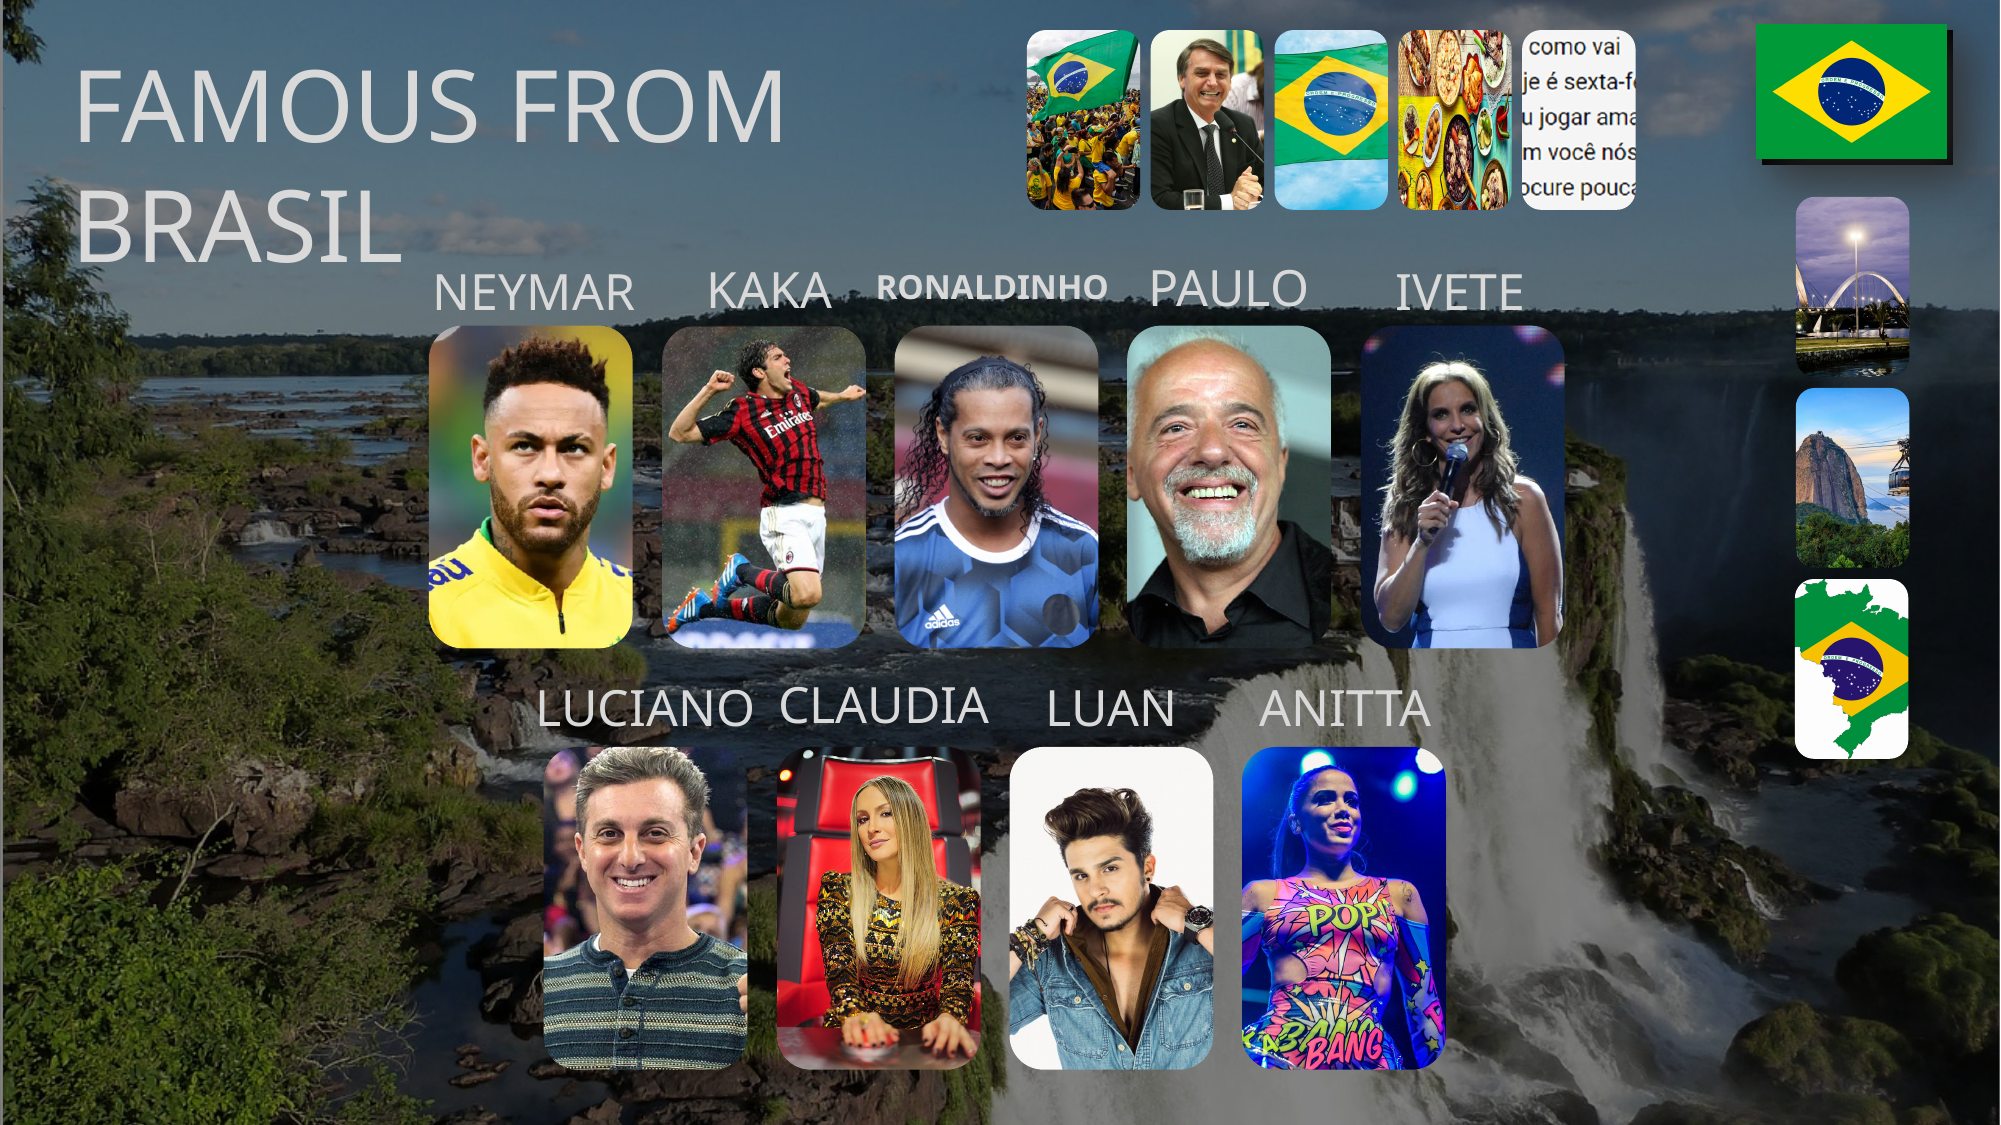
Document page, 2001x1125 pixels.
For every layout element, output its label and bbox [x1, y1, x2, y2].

text_box [1756, 24, 1953, 165]
picture [2, 0, 2000, 1125]
